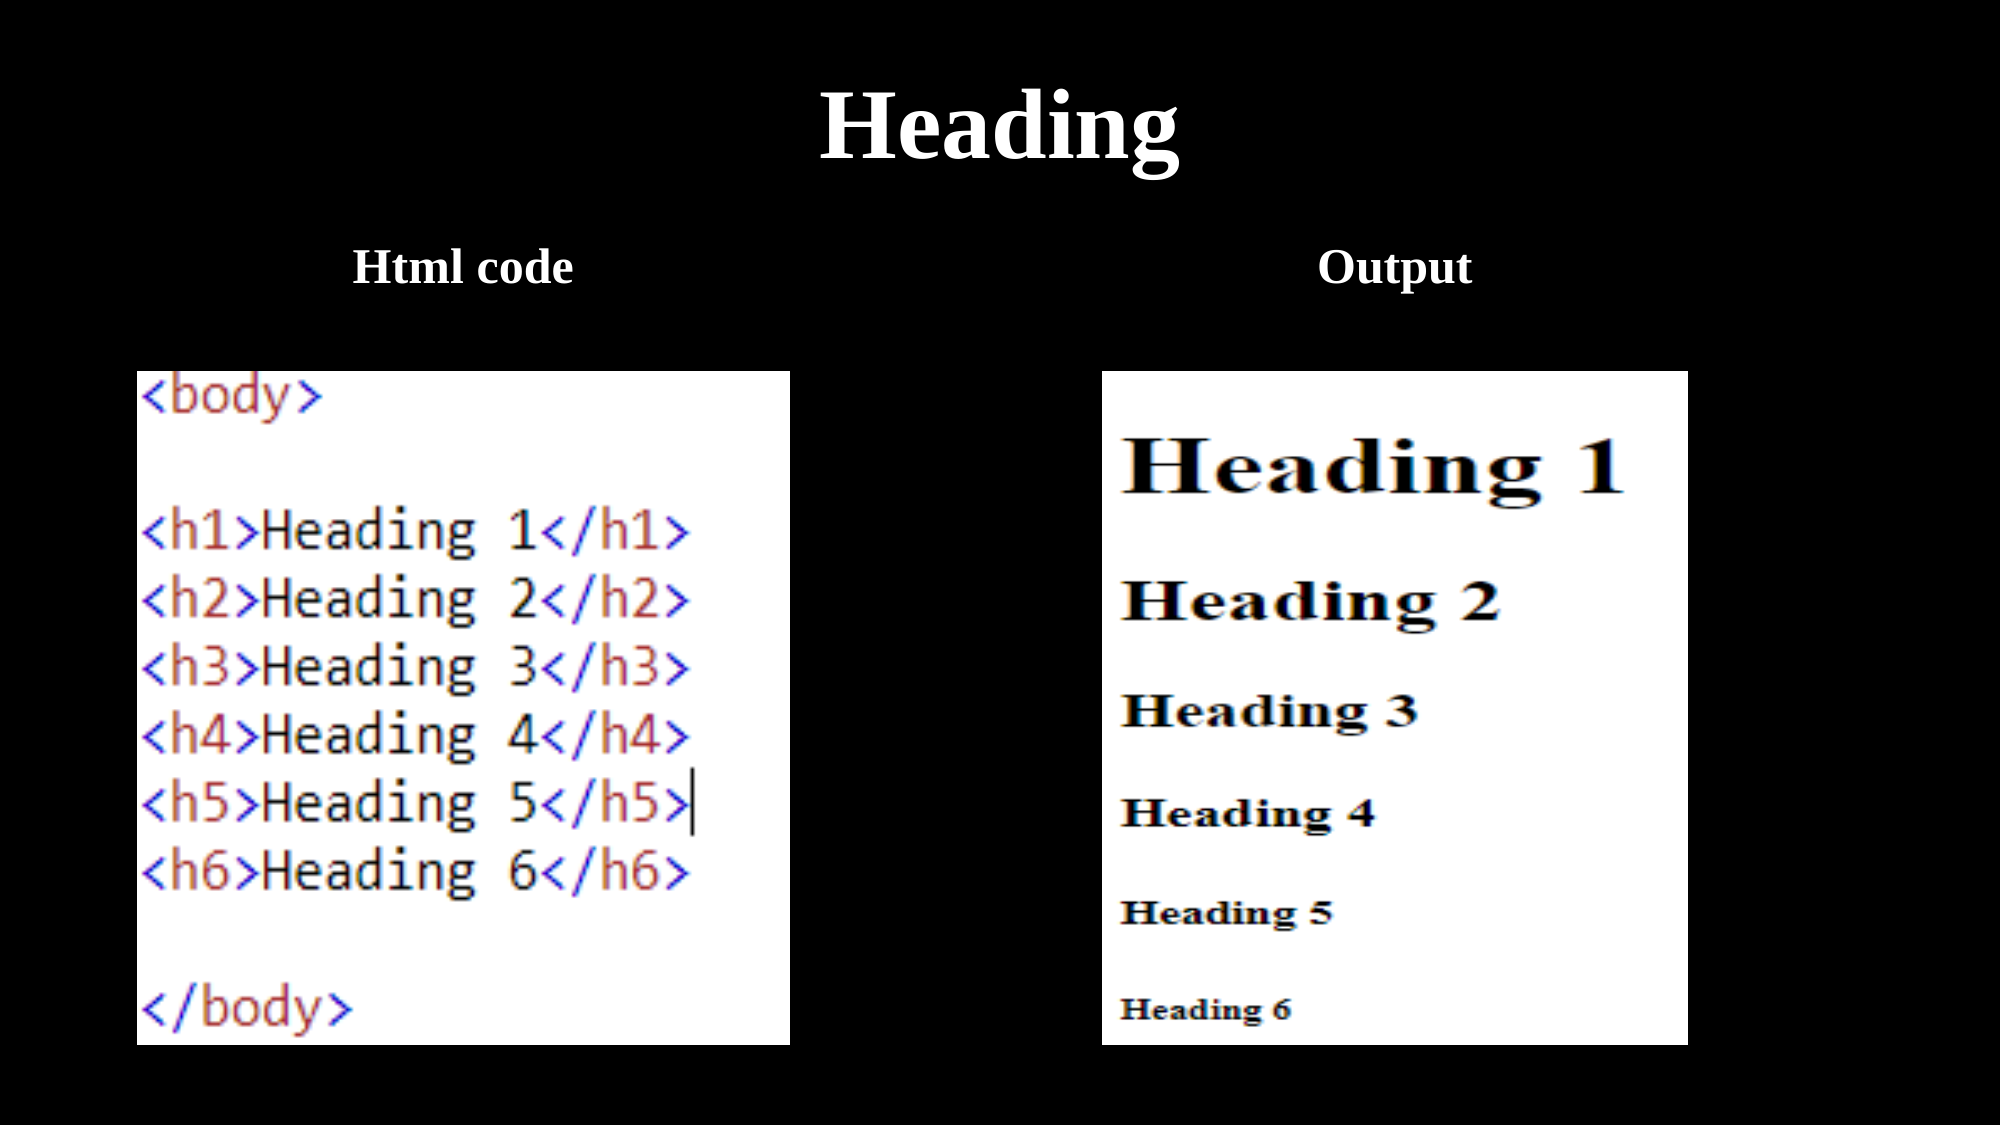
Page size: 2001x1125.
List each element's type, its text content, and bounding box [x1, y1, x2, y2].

title Heading [137, 17, 1863, 226]
text_box Html code [0, 226, 964, 302]
picture [137, 371, 790, 1045]
picture [1102, 371, 1688, 1045]
text_box Output [964, 226, 1896, 302]
